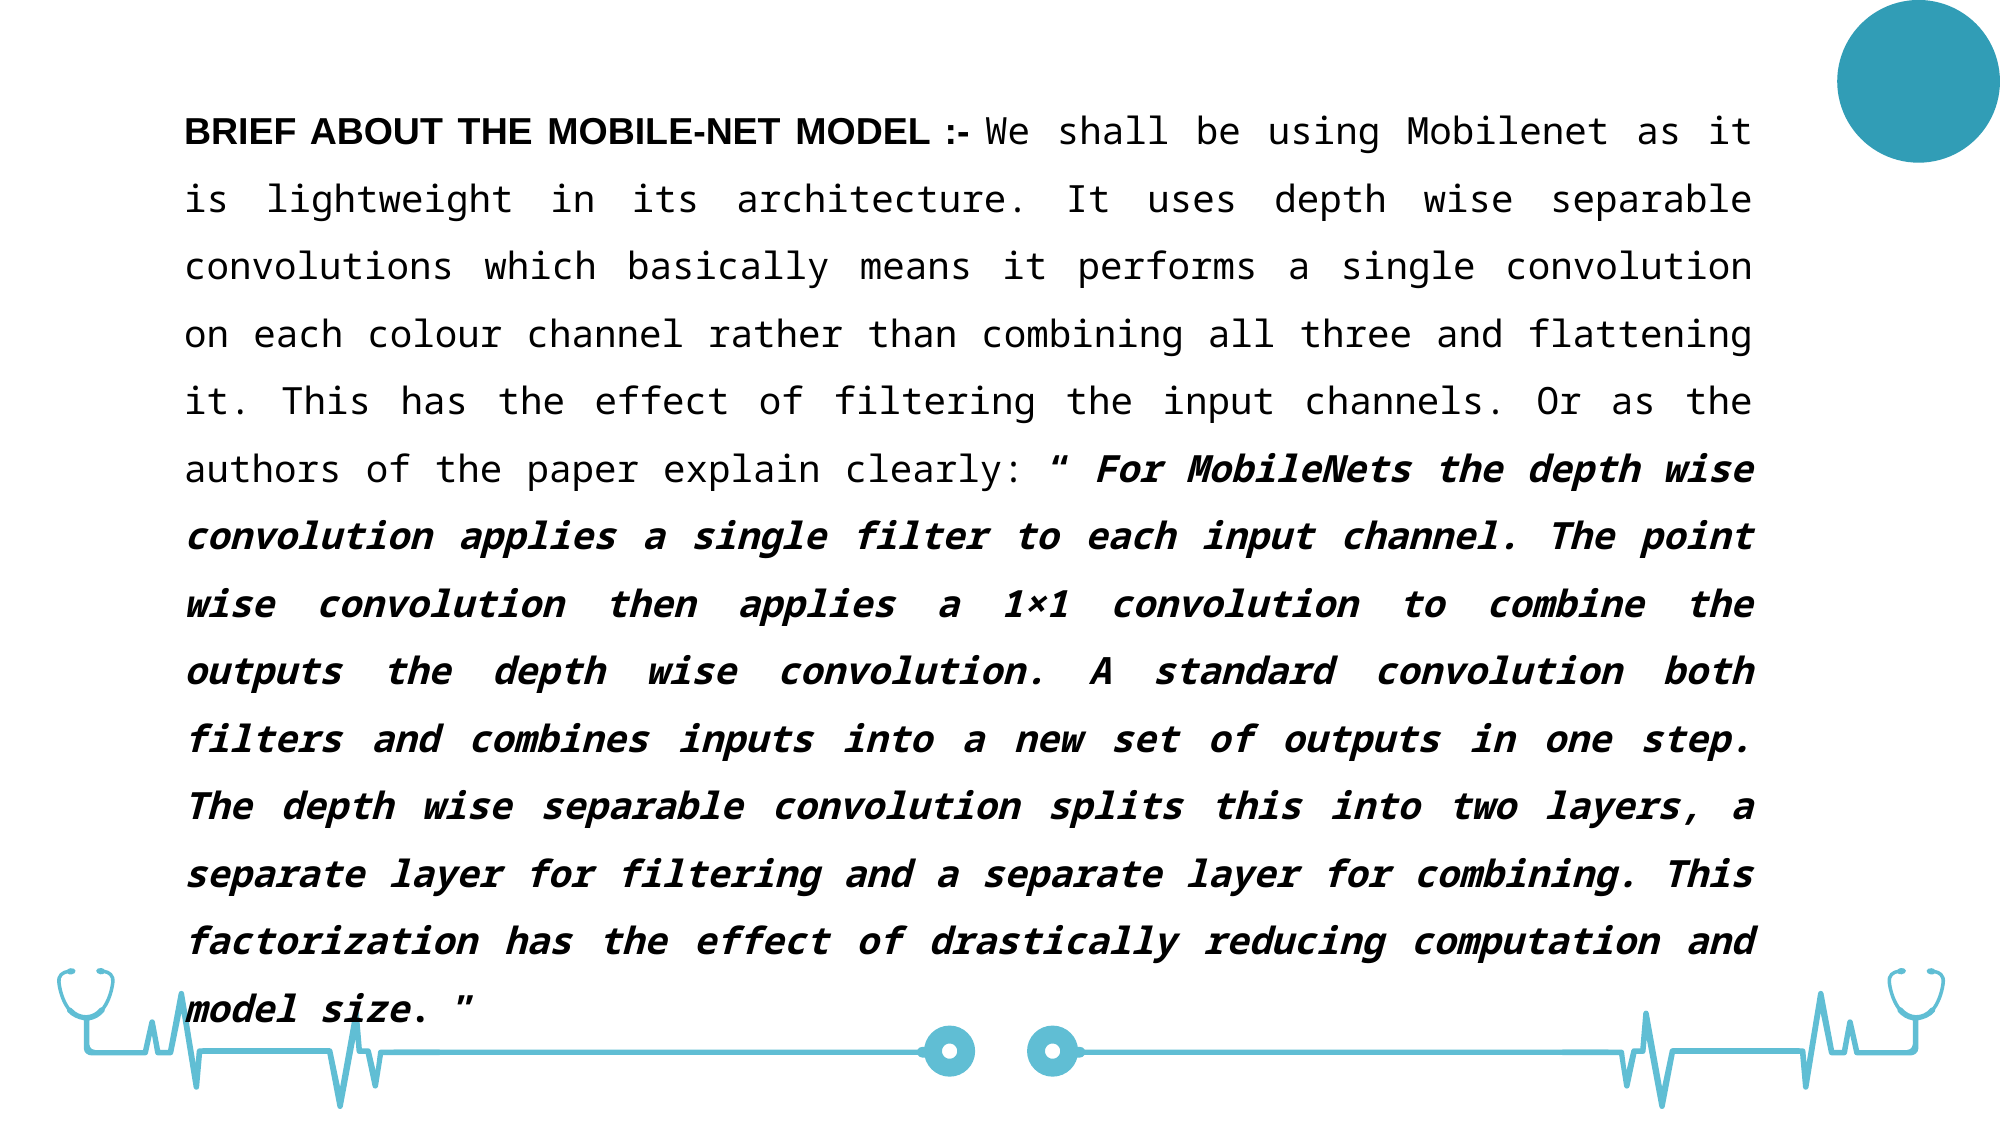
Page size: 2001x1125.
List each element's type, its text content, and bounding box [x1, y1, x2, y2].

text_box BRIEF ABOUT THE MOBILE-NET MODEL :- We shall be using Mobilenet as it is lightweight in its architecture. It uses depth wise separable convolutions which basically means it performs a single convolution on each colour channel rather than combining all three and flattening it. This has the effect of filtering the input channels. Or as the authors of the paper explain clearly: “ For MobileNets the depth wise convolution applies a single filter to each input channel. The point wise convolution then applies a 1×1 convolution to combine the outputs the depth wise convolution. A standard convolution both filters and combines inputs into a new set of outputs in one step. The depth wise separable convolution splits this into two layers, a separate layer for filtering and a separate layer for combining. This factorization has the effect of drastically reducing computation and model size. ” [169, 77, 1768, 1105]
text_box [1836, 0, 2000, 164]
text_box [147, 62, 1813, 325]
